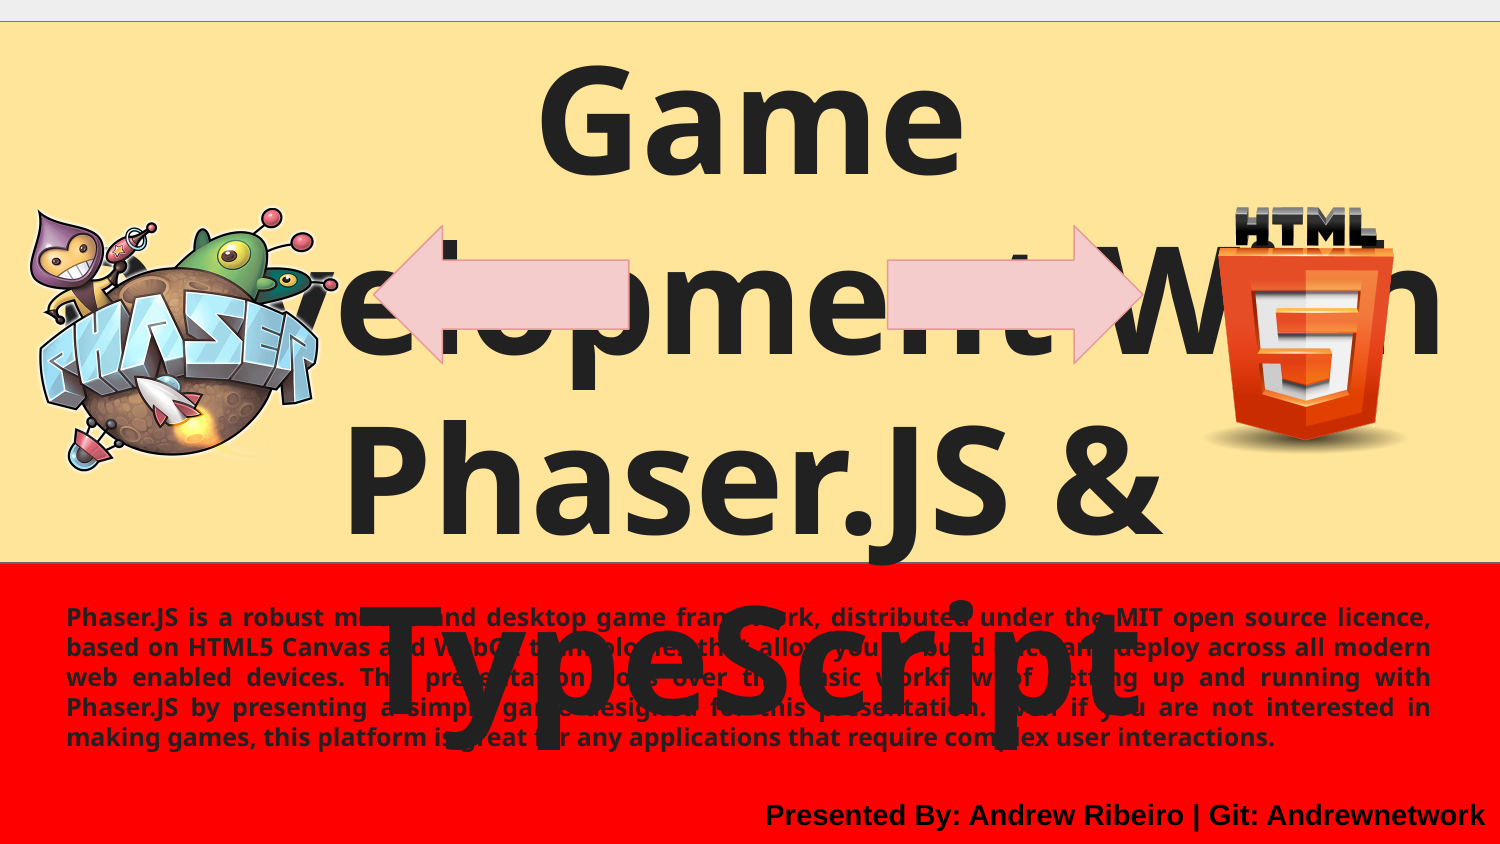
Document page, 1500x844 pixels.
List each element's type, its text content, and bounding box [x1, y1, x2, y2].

text_box [373, 225, 629, 364]
picture [24, 202, 343, 476]
text_box Presented By: Andrew Ribeiro | Git: Andrewnetwork [750, 781, 1500, 844]
picture [1177, 200, 1433, 456]
text_box [0, 0, 1500, 22]
text_box [887, 225, 1144, 364]
text_box [0, 22, 1500, 563]
subtitle Phaser.JS is a robust mobile and desktop game framework, distributed under the MIT open source licence, based on HTML5 Canvas and WebGL technologies that allow you to build once and deploy across all modern web enabled devices. This presentation goes over the basic workflow of getting up and running with Phaser.JS by presenting a simple game designed for this presentation. Even if you are not interested in making games, this platform is great for any applications that require complex user interactions. [51, 593, 1449, 760]
title Modern HTML5 Game Development With Phaser.JS & TypeScript [25, 88, 1478, 500]
